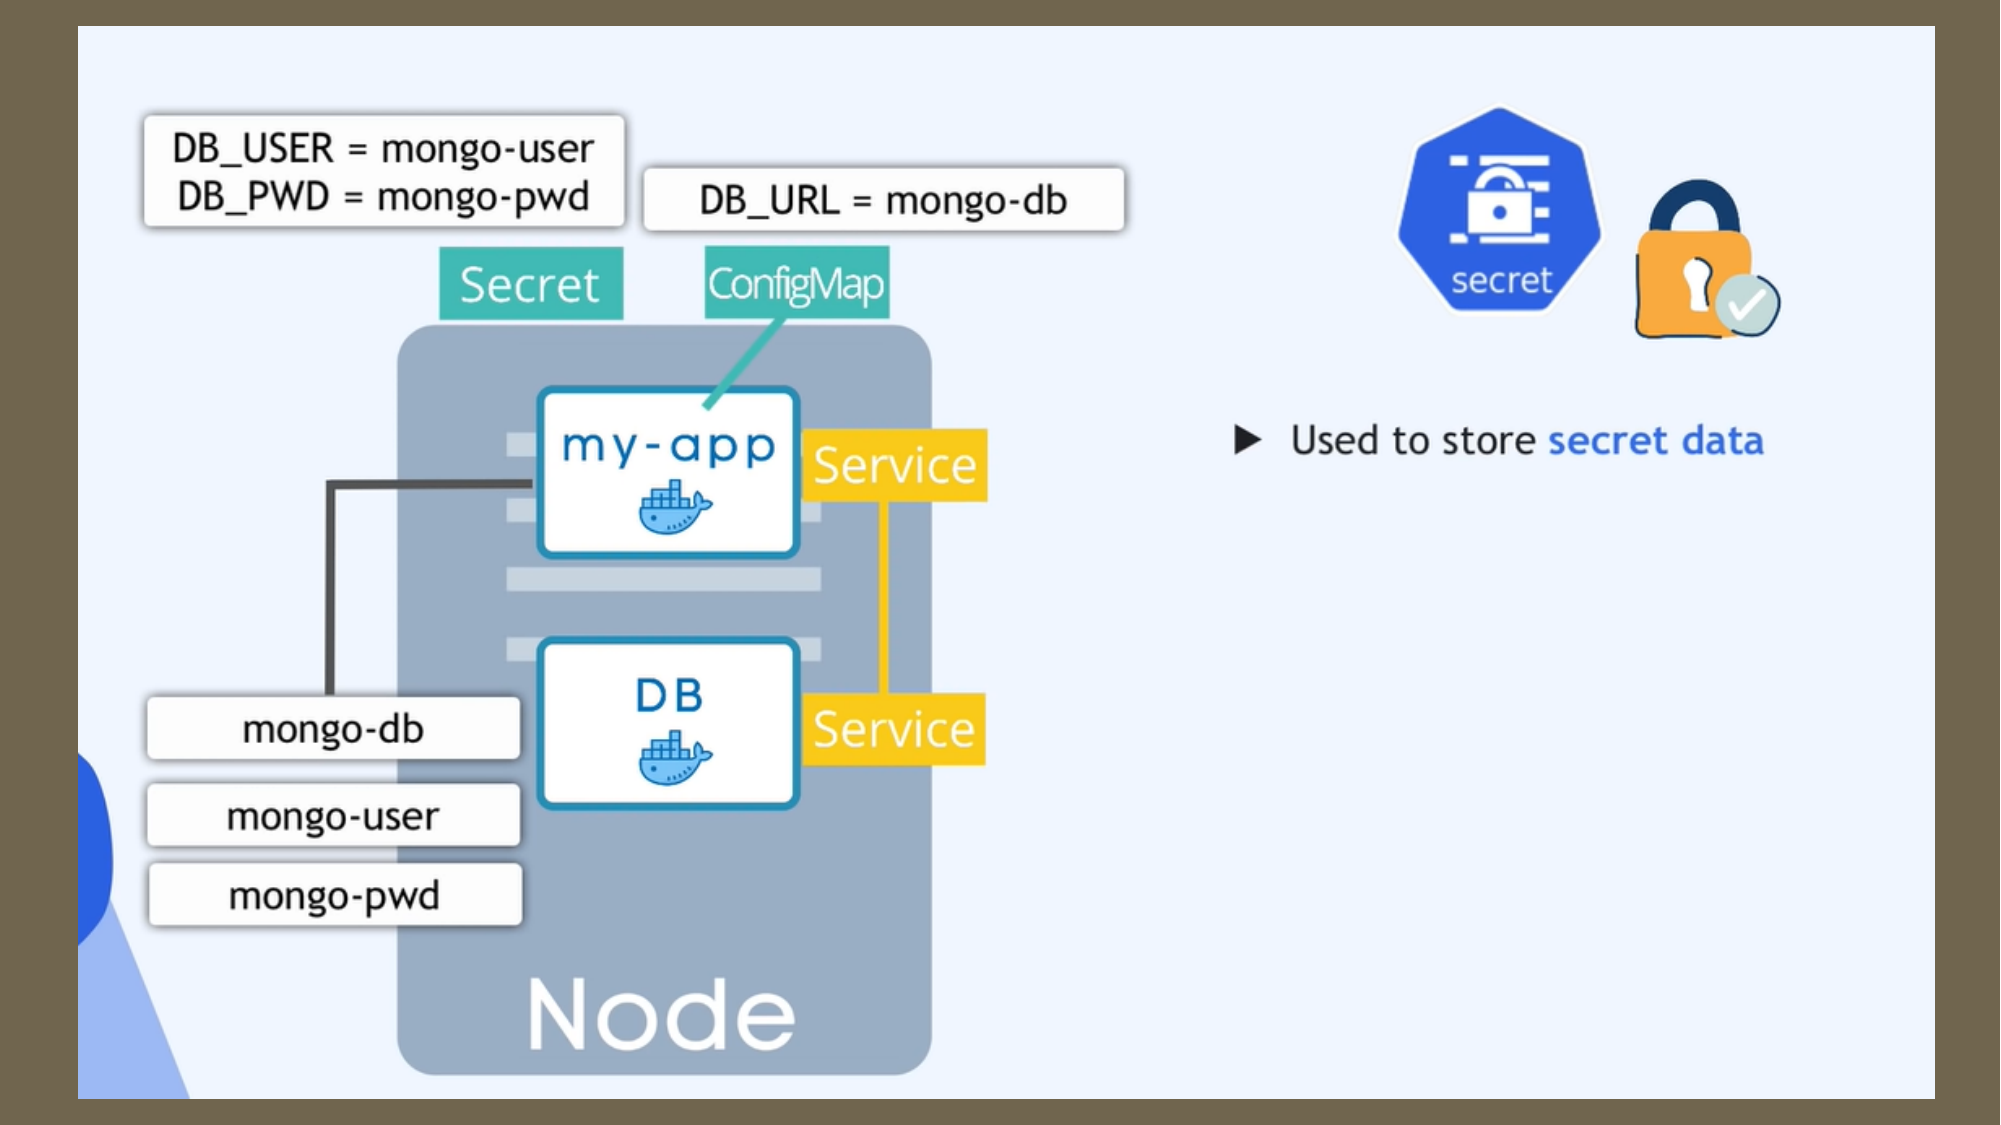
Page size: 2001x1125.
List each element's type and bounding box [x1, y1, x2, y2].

list [78, 26, 1935, 1099]
text_box [0, 0, 2000, 1125]
